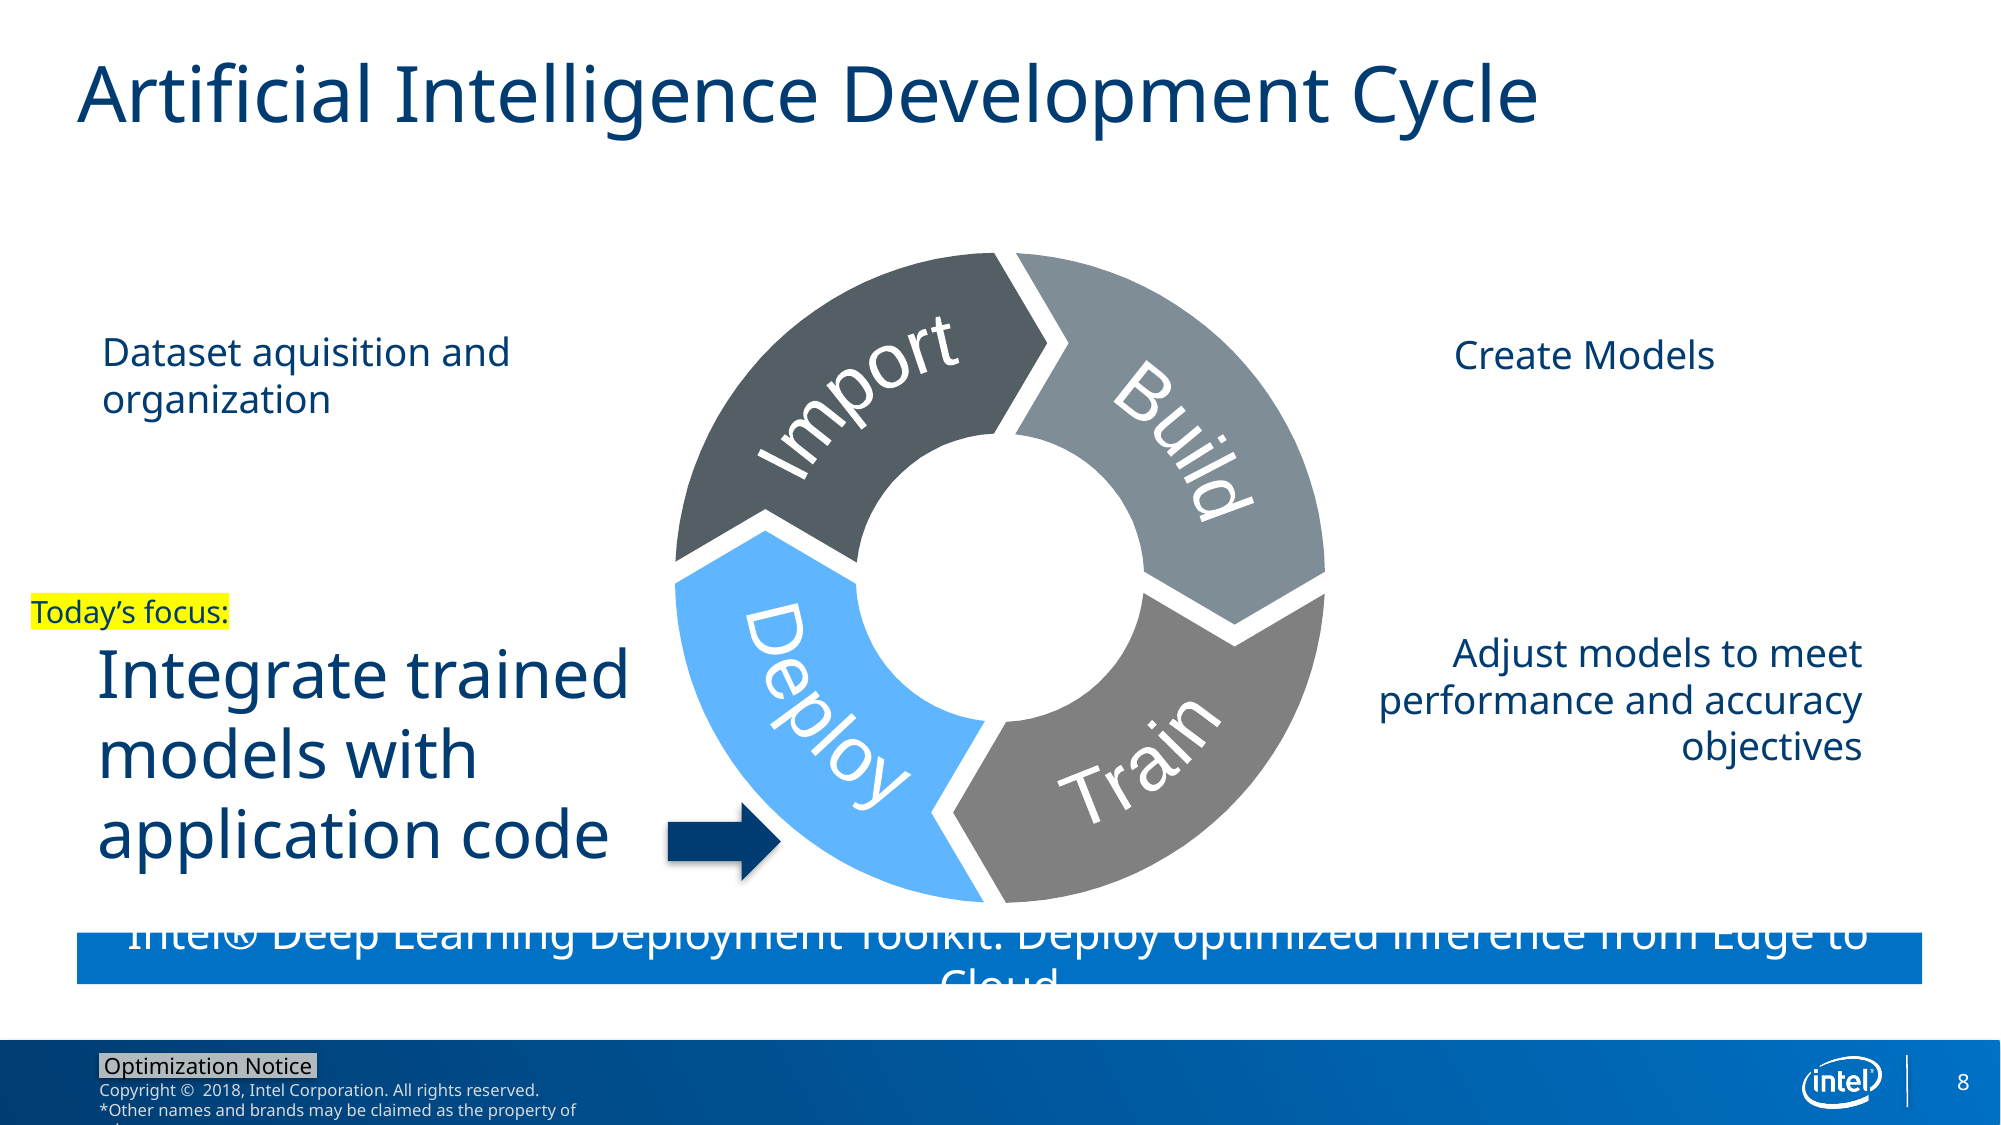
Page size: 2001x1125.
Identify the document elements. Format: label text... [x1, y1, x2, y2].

title Artificial Intelligence Development Cycle [77, 44, 1878, 171]
text_box Adjust models to meet performance and accuracy objectives [1306, 621, 1878, 776]
text_box Intel® Deep Learning Deployment Toolkit: Deploy optimized inference from Edge to Cloud [77, 932, 1923, 985]
text_box [667, 801, 782, 882]
text_box [675, 252, 1048, 563]
text_box [953, 592, 1325, 903]
text_box Today’s focus: [30, 592, 230, 630]
picture [1802, 1056, 1882, 1109]
text_box [674, 530, 985, 903]
text_box [1015, 253, 1325, 625]
text_box Integrate trained models with application code [82, 624, 653, 880]
text_box Dataset aquisition and organization [87, 320, 709, 429]
slide_number 8 [1907, 1053, 1970, 1114]
text_box Create Models [1419, 323, 1741, 385]
